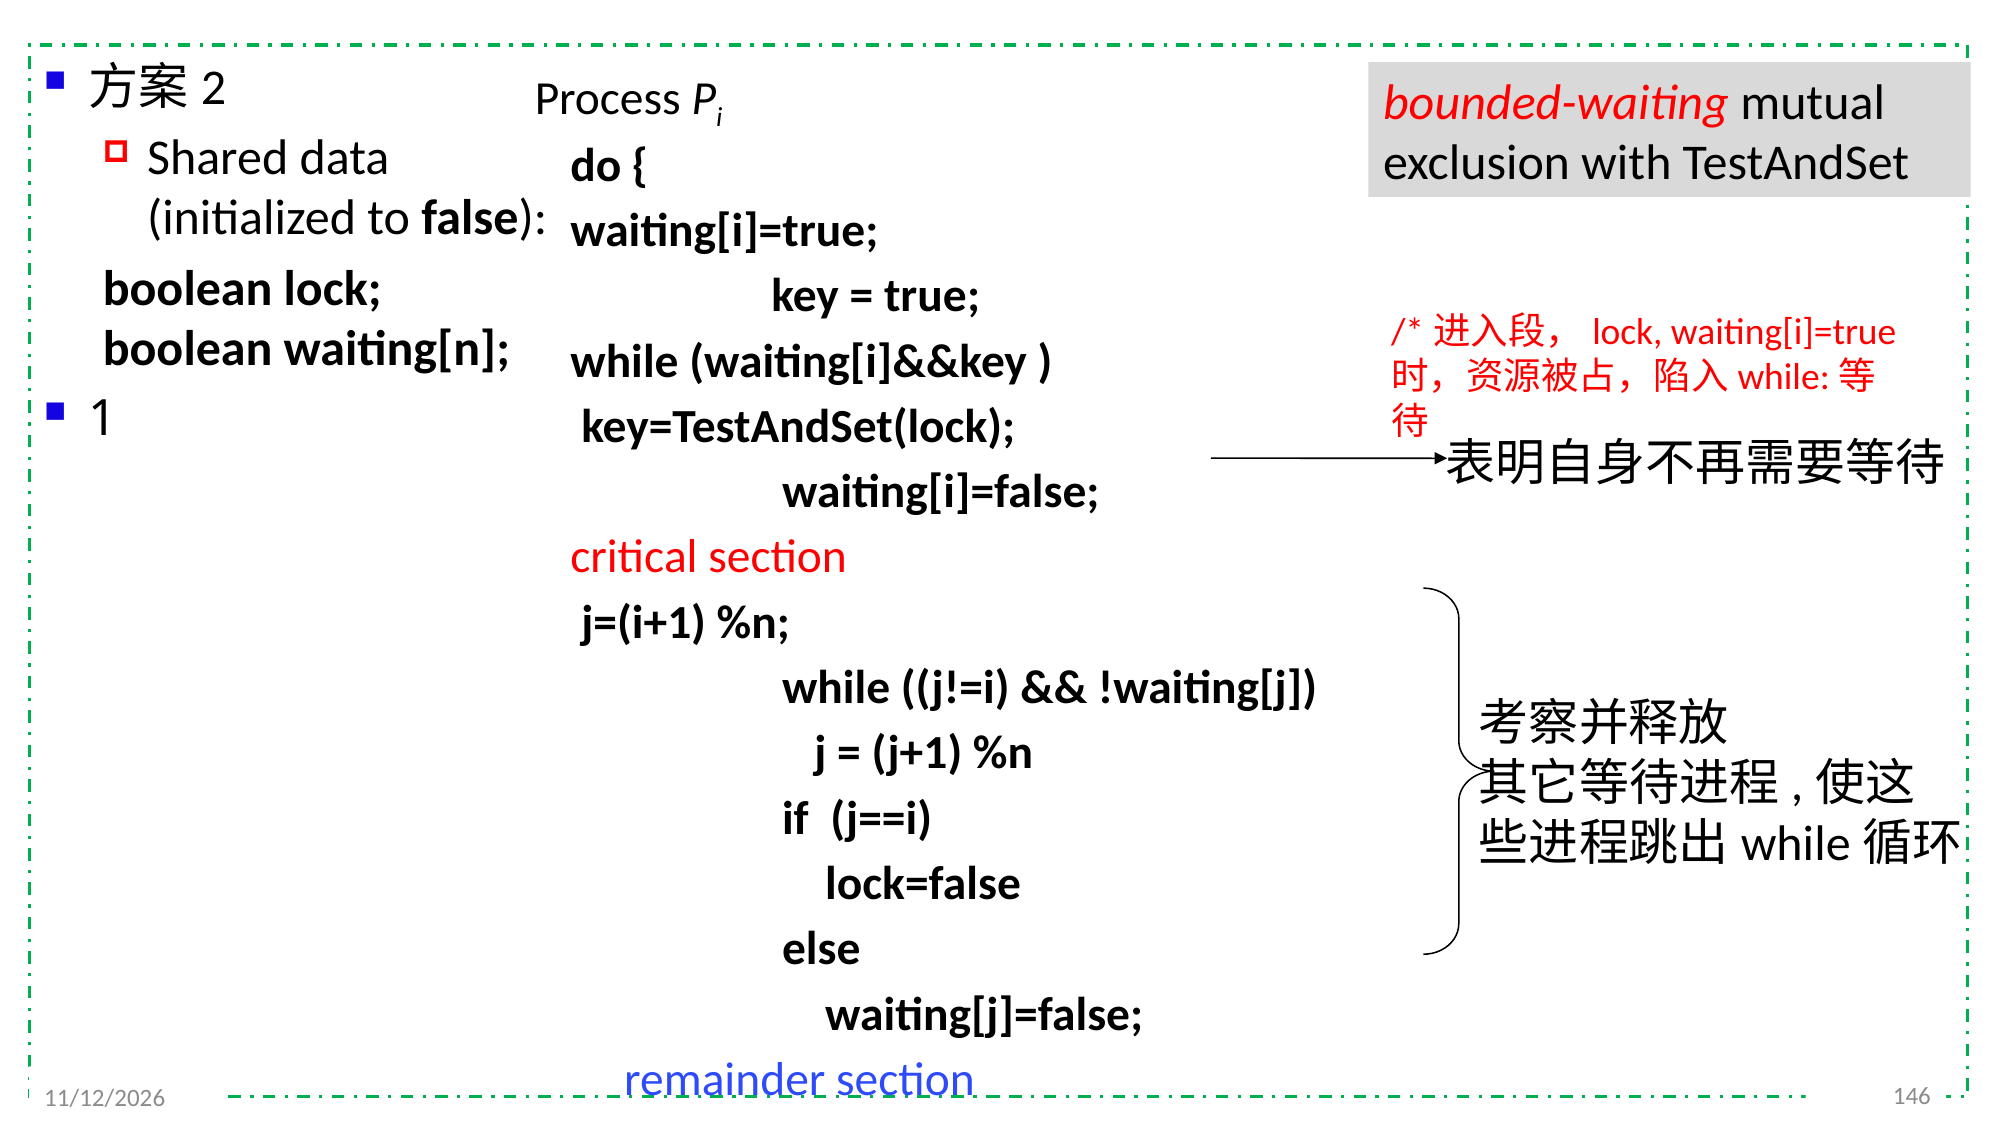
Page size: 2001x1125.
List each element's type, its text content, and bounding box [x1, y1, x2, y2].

slide_number 146 [1902, 1064, 1947, 1125]
list 方案2 Shared data (initialized to false): boolean lock; boolean waiting[n]; 1 [29, 47, 519, 1099]
text_box /*进入段，lock, waiting[i]=true时，资源被占，陷入while:等待 [1376, 299, 1920, 449]
text_box Process Pi do { waiting[i]=true; key = true; while (waiting[i]&&key ) key=TestAndSet(lock); waiting[i]=false; critical section j=(i+1) %n; while ((j!=i) && !waiting[j]) j = (j+1) %n if (j==i) lock=false else waiting[j]=false; remainder section } [519, 0, 1902, 1125]
text_box bounded-waiting mutual exclusion with TestAndSet [1368, 62, 1971, 197]
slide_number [29, 1066, 227, 1125]
text_box 考察并释放 其它等待进程,使这 些进程跳出while循环 [1464, 682, 1978, 878]
text_box [1423, 588, 1464, 955]
text_box 表明自身不再需要等待 [1430, 422, 1961, 498]
